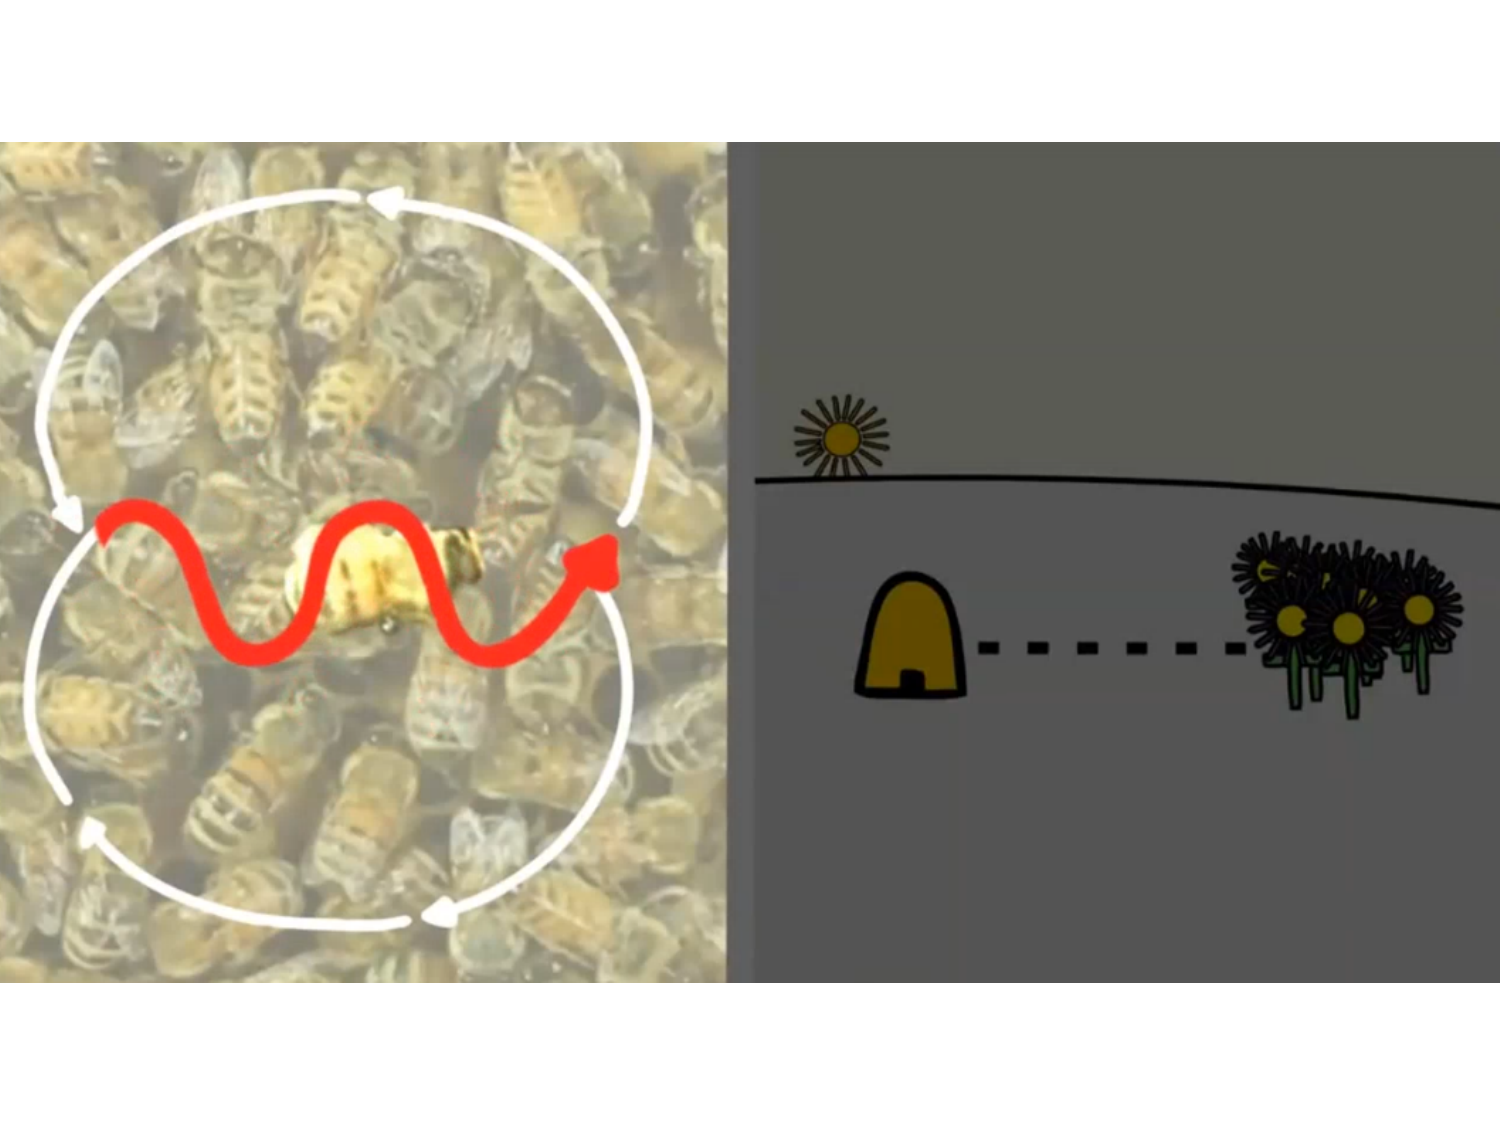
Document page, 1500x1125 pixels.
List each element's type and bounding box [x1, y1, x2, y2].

picture [0, 142, 1500, 983]
